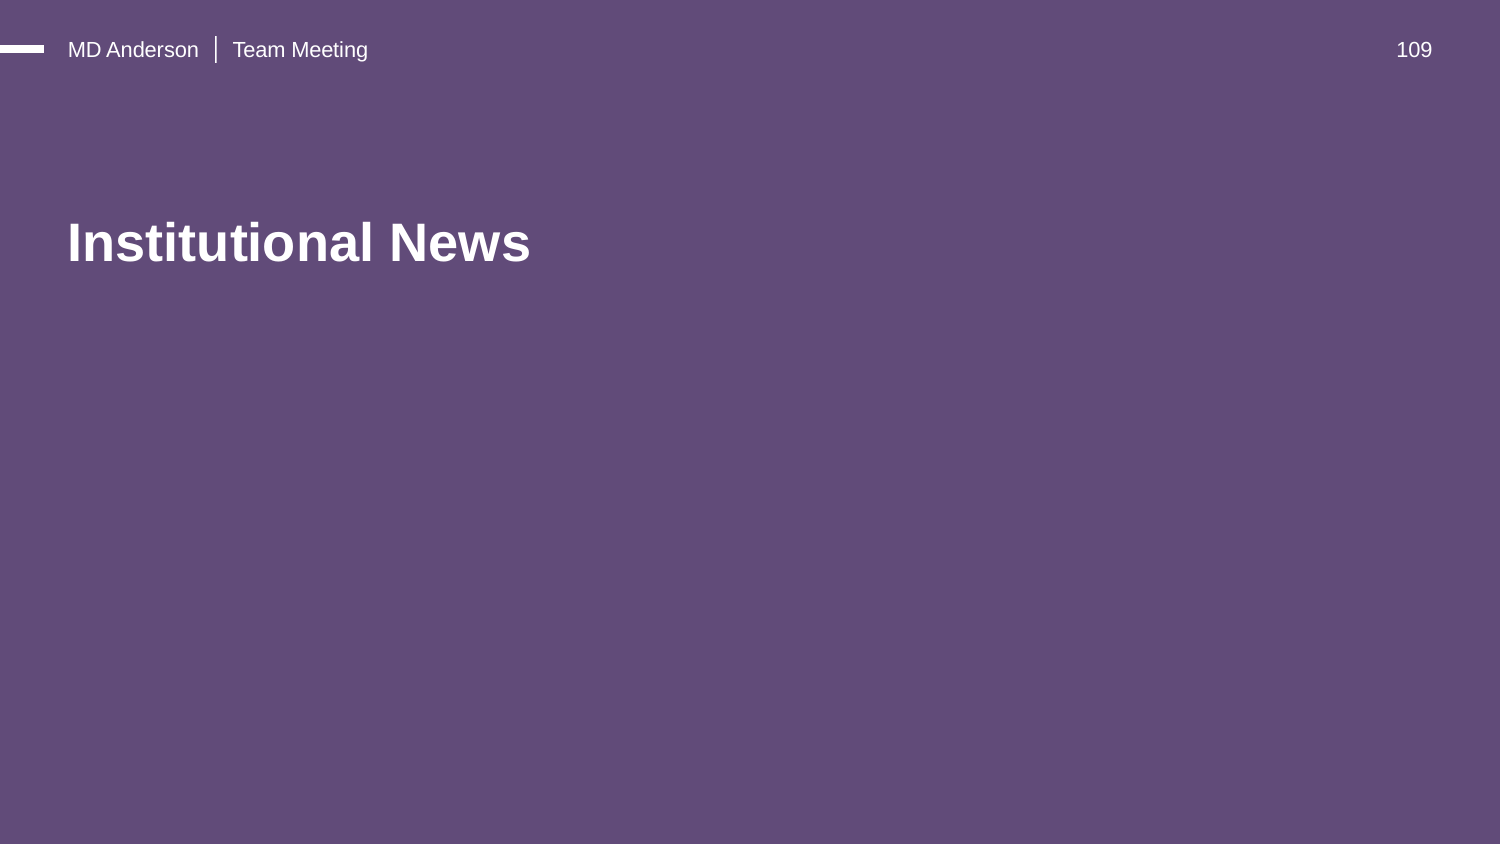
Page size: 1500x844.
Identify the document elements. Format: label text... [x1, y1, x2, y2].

title Institutional News [67, 206, 1432, 342]
footer Team Meeting [232, 0, 1283, 294]
slide_number 109 [1383, 0, 1433, 294]
